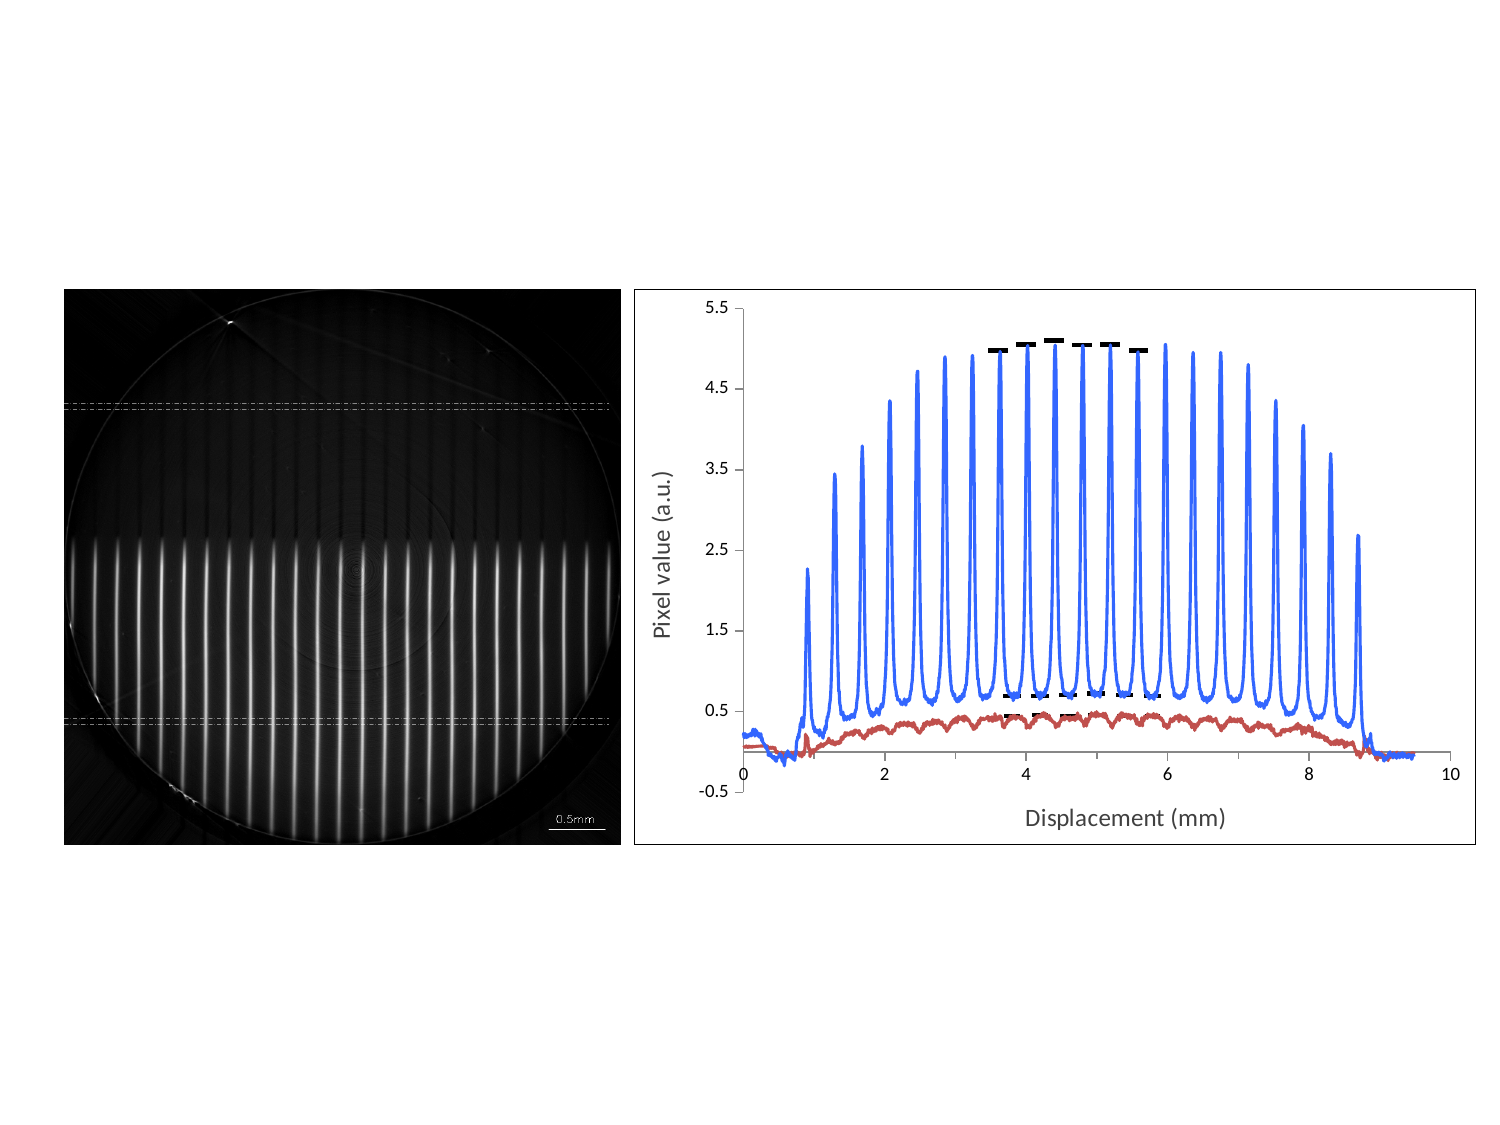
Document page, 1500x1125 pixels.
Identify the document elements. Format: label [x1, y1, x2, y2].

text_box [64, 289, 1476, 845]
